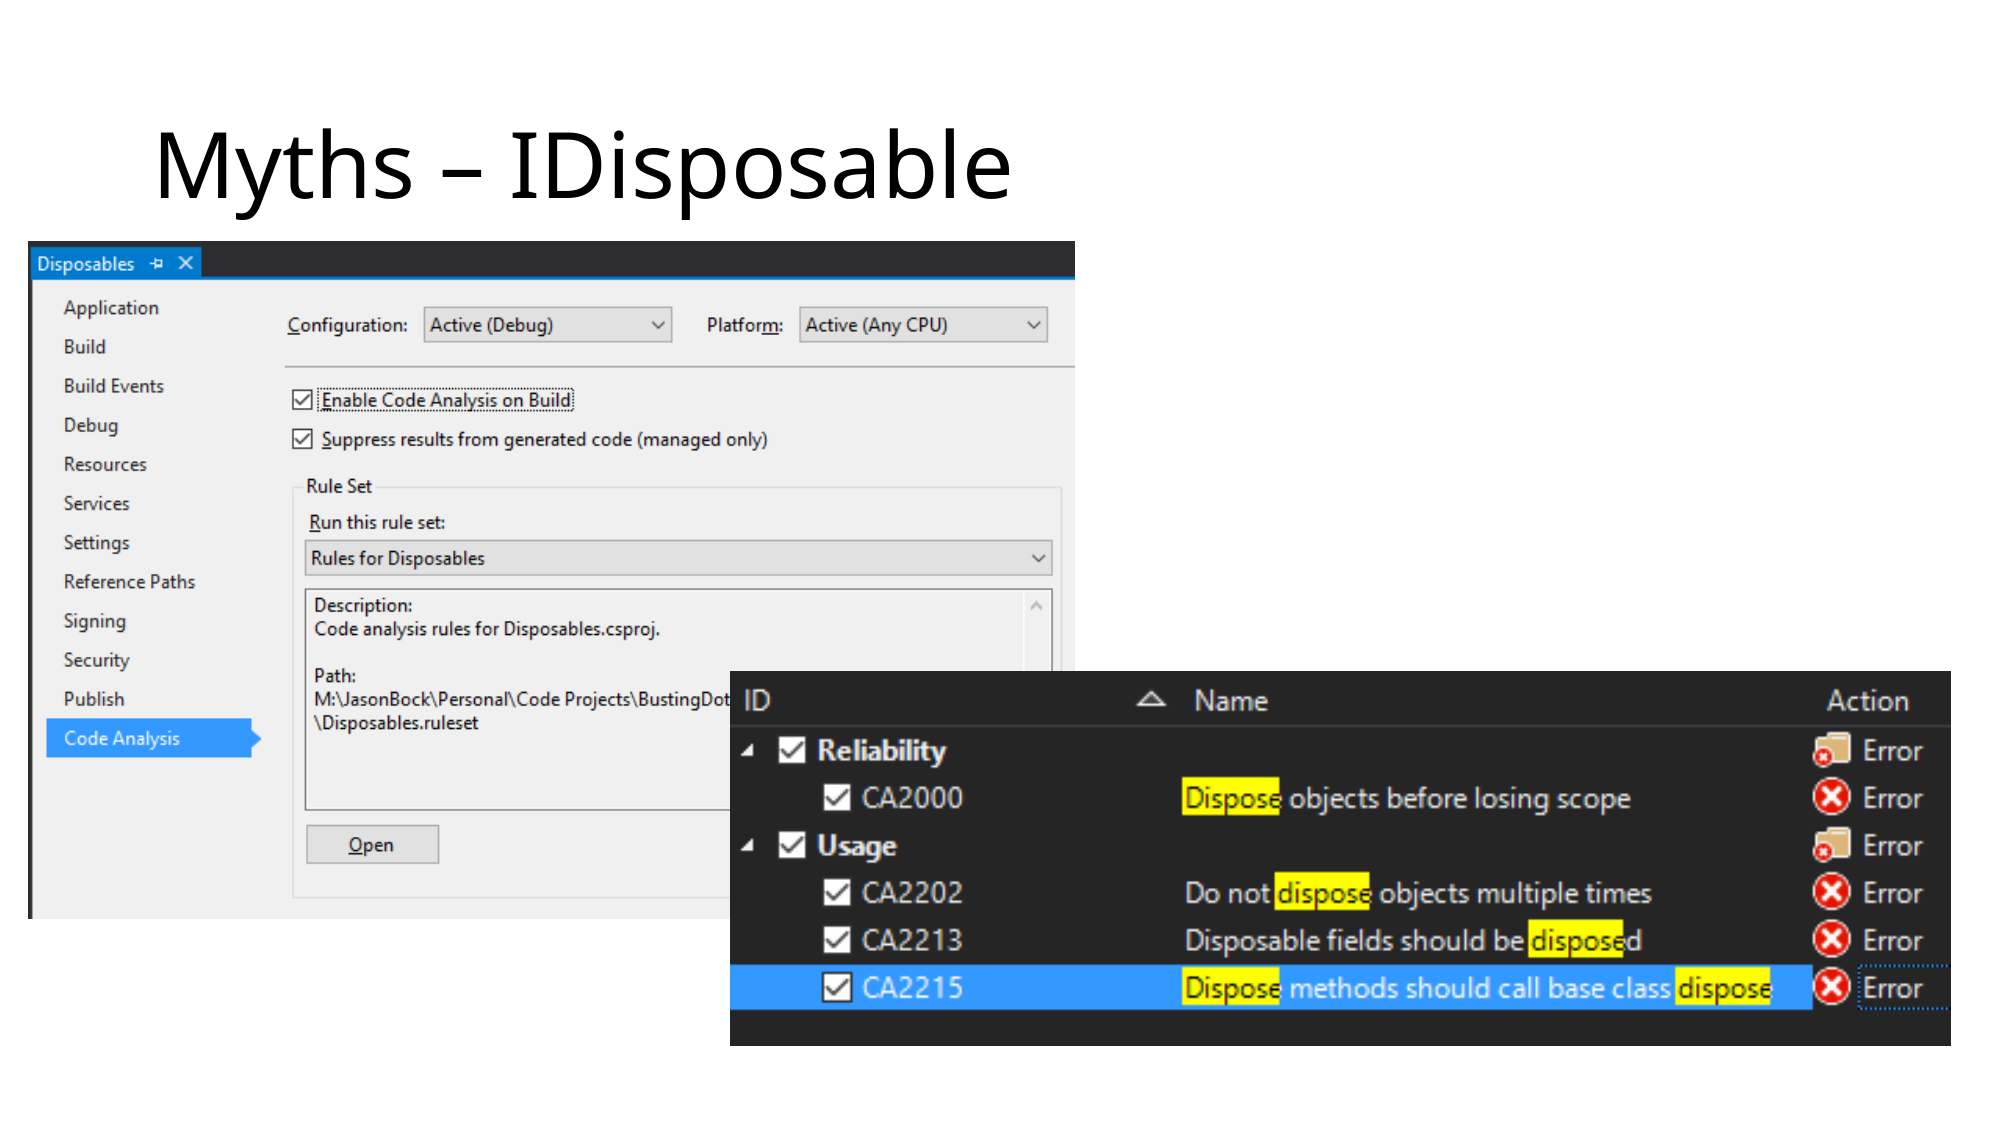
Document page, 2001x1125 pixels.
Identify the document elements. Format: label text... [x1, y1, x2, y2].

picture [28, 241, 1951, 1046]
title Myths – IDisposable [137, 59, 1863, 278]
